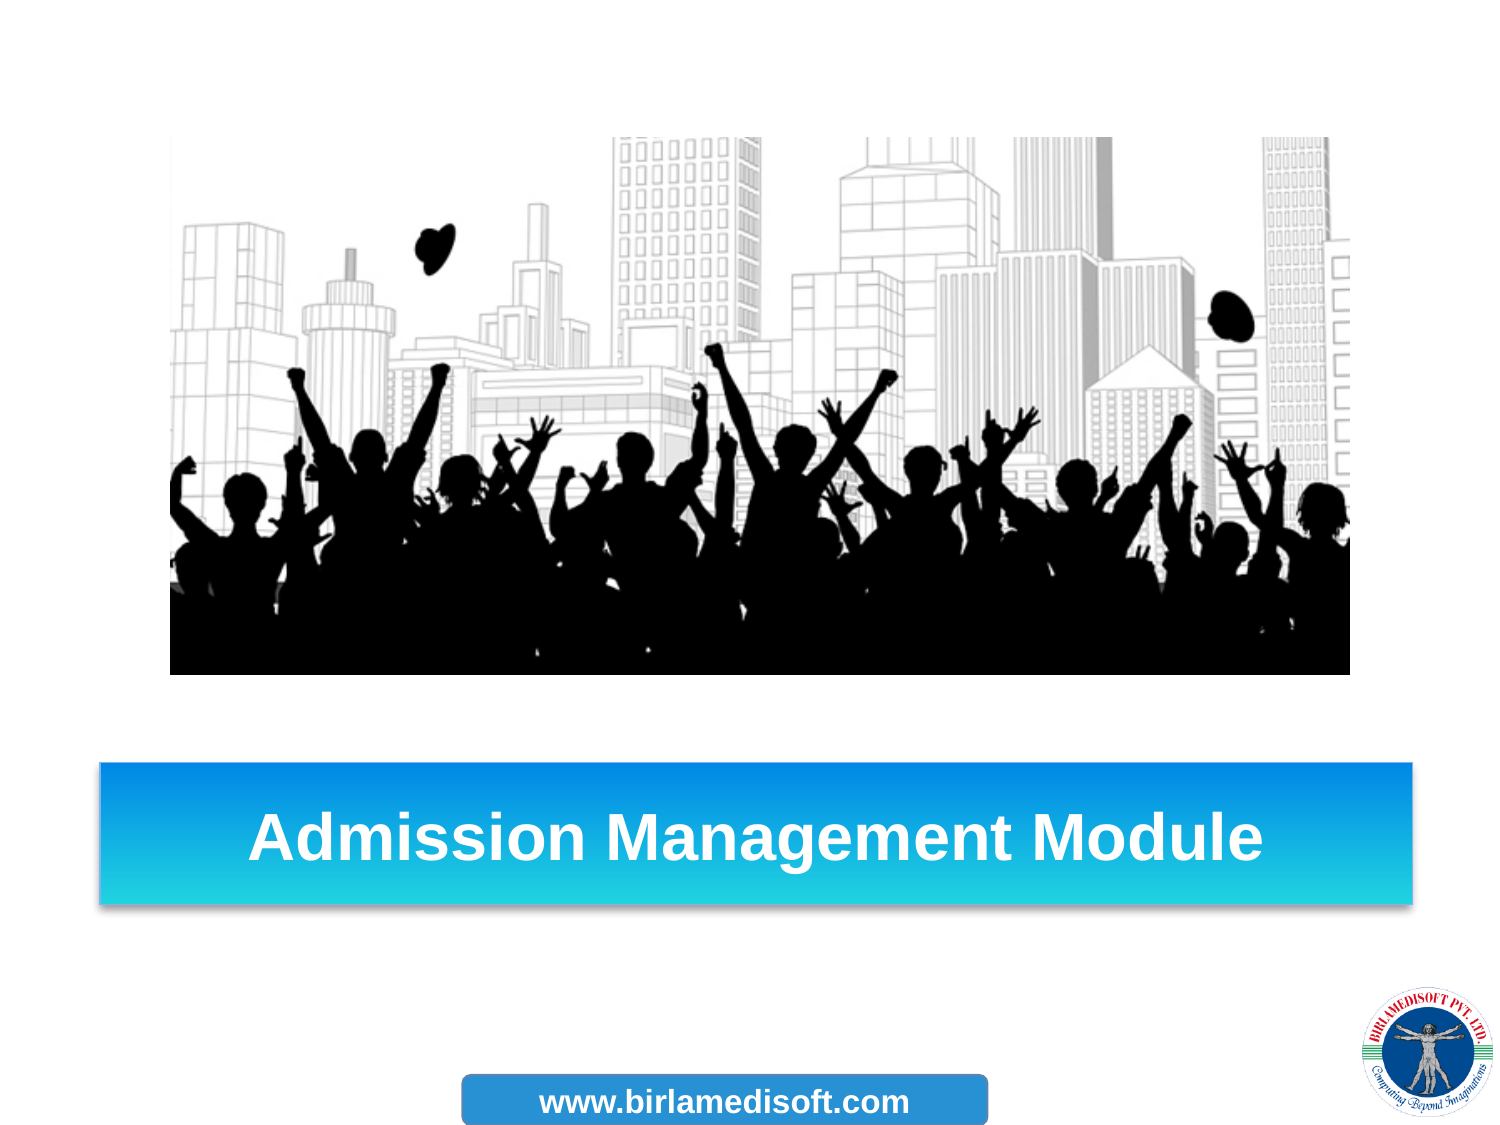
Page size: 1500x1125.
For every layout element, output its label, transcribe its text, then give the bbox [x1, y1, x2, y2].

title Admission Management Module [99, 762, 1413, 905]
text_box www.birlamedisoft.com [461, 1073, 989, 1125]
picture [1362, 987, 1493, 1117]
picture [170, 137, 1350, 675]
